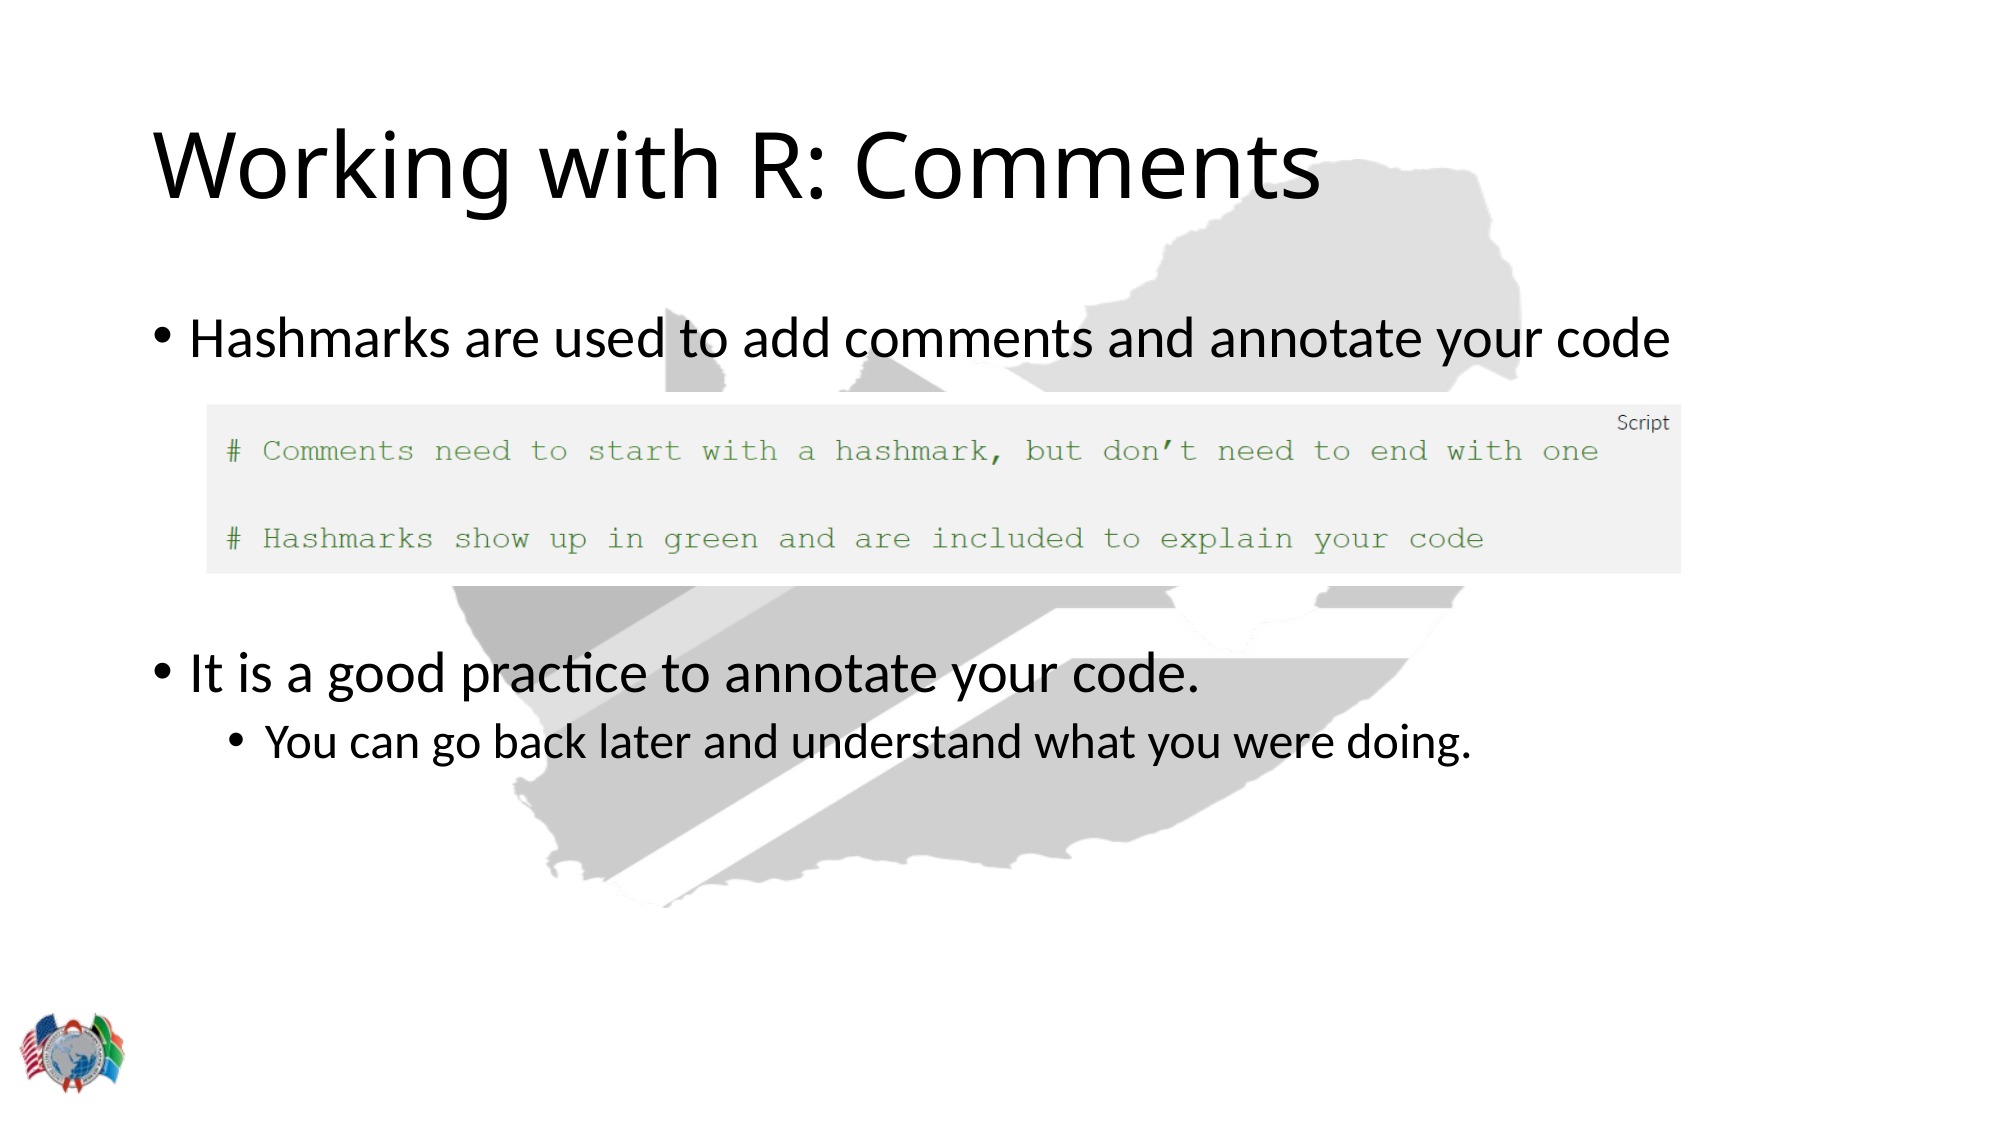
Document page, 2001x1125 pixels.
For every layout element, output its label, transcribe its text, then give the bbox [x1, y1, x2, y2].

picture [19, 1013, 127, 1096]
list Hashmarks are used to add comments and annotate your code It is a good practice to annotate your code. You can go back later and understand what you were doing. [137, 299, 1863, 1014]
title Working with R: Comments [137, 59, 1863, 278]
picture [189, 392, 1701, 586]
